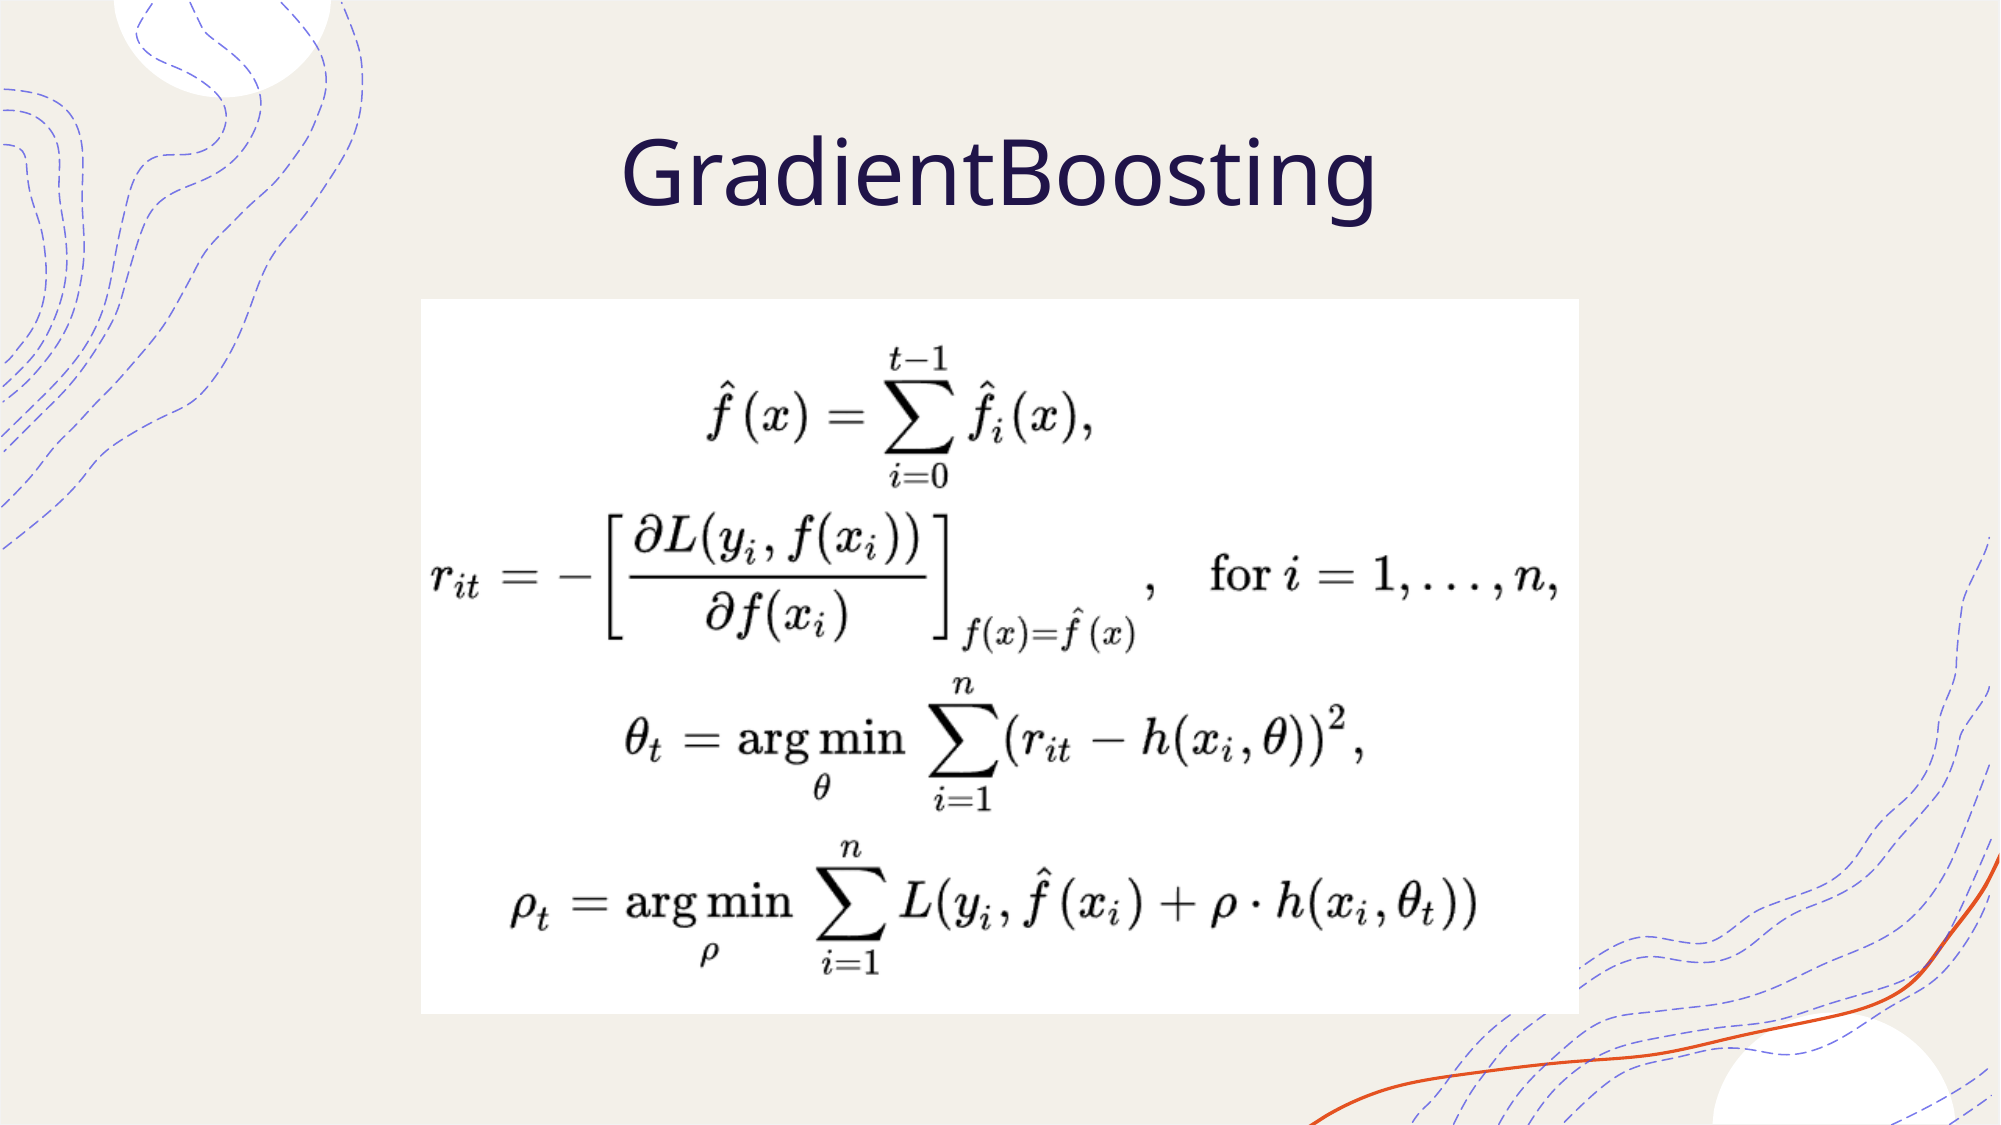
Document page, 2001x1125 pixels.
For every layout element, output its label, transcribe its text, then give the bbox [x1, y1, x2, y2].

title GradientBoosting [137, 59, 1863, 278]
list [421, 299, 1579, 1014]
